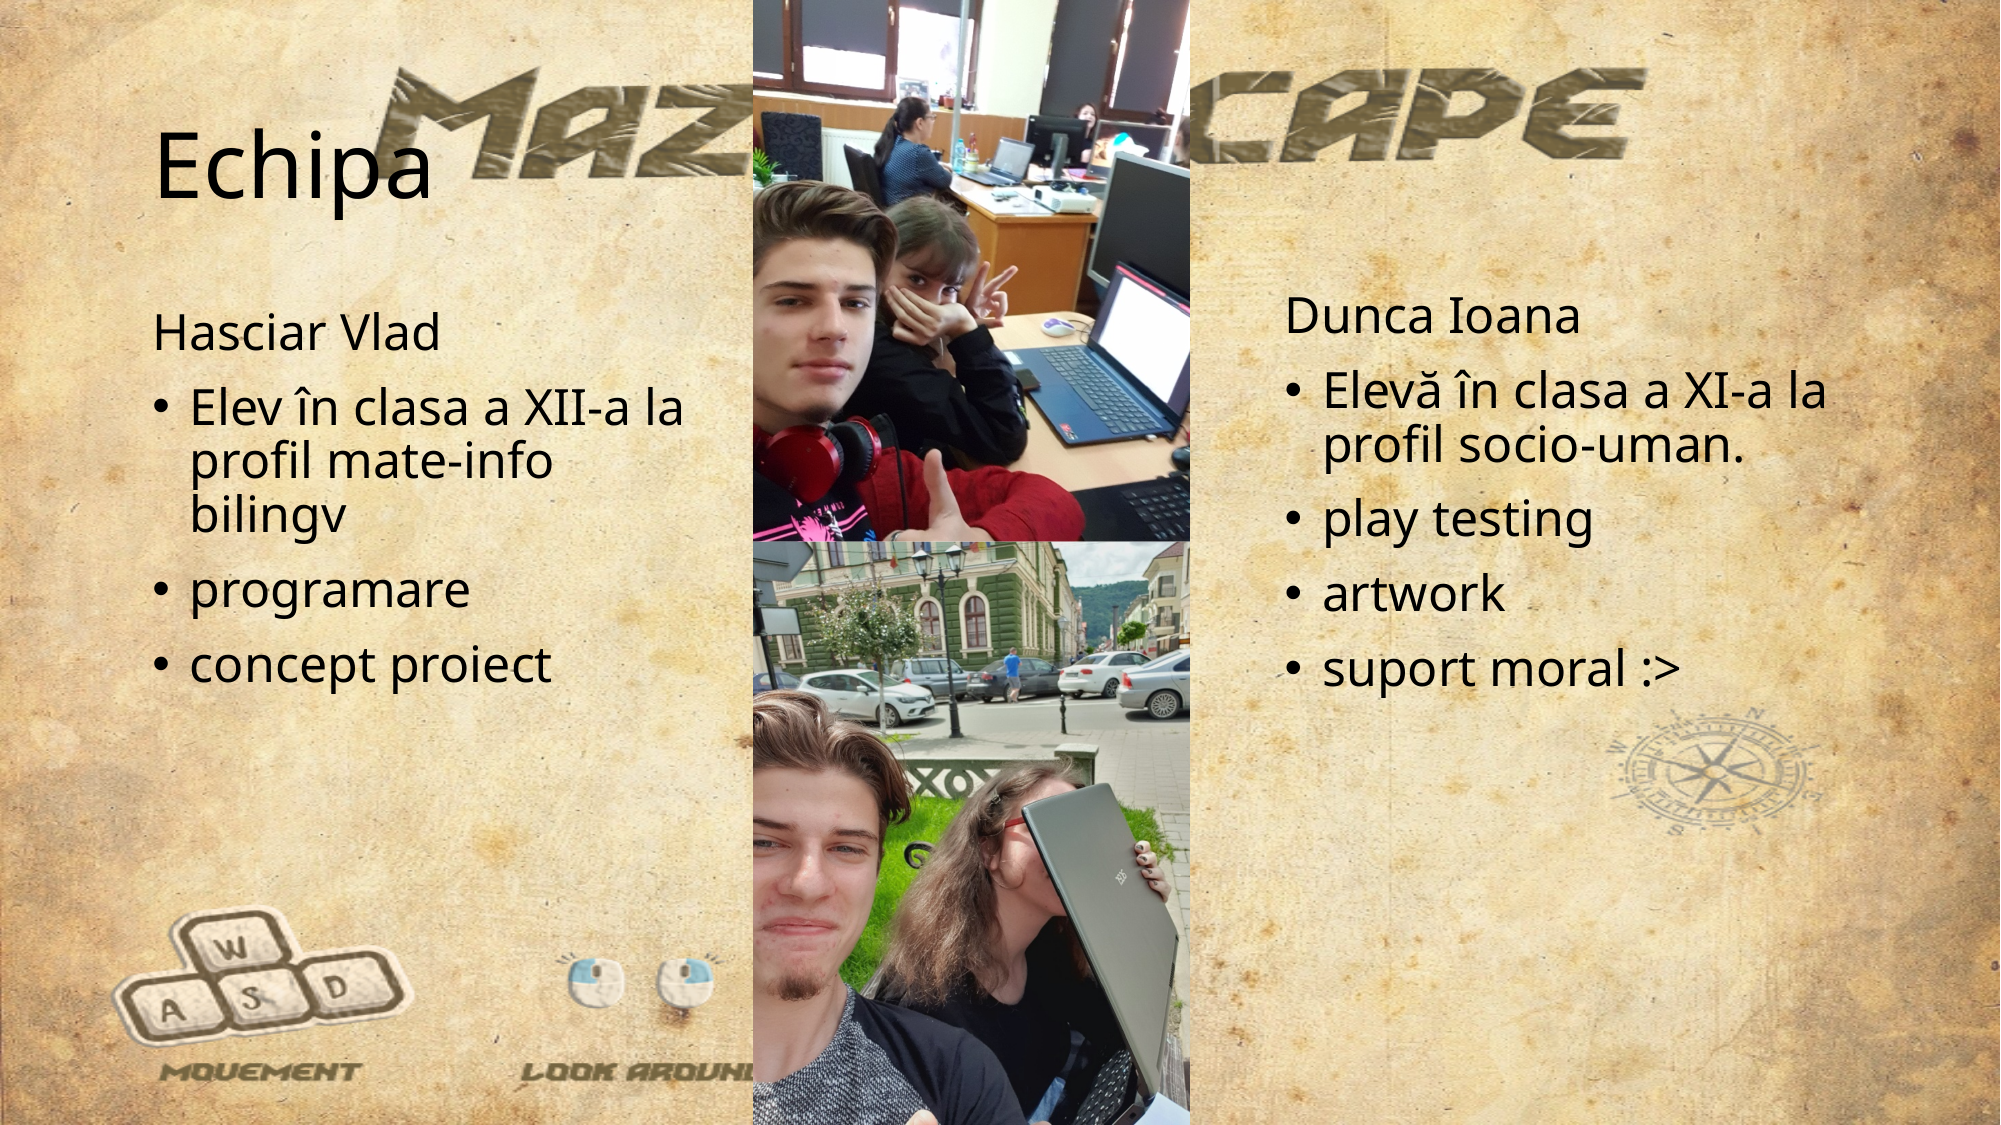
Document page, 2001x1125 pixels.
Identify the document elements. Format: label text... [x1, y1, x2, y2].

text_box Dunca Ioana Elevă în clasa a XI-a la profil socio-uman. play testing artwork suport moral :> [1269, 282, 1890, 795]
picture [679, 542, 1263, 1124]
picture [679, 0, 1263, 541]
list Hasciar Vlad Elev în clasa a XII-a la profil mate-info bilingv programare concept proiect [137, 299, 732, 1058]
title Echipa [137, 59, 753, 278]
title Echipa [1190, 59, 1863, 278]
